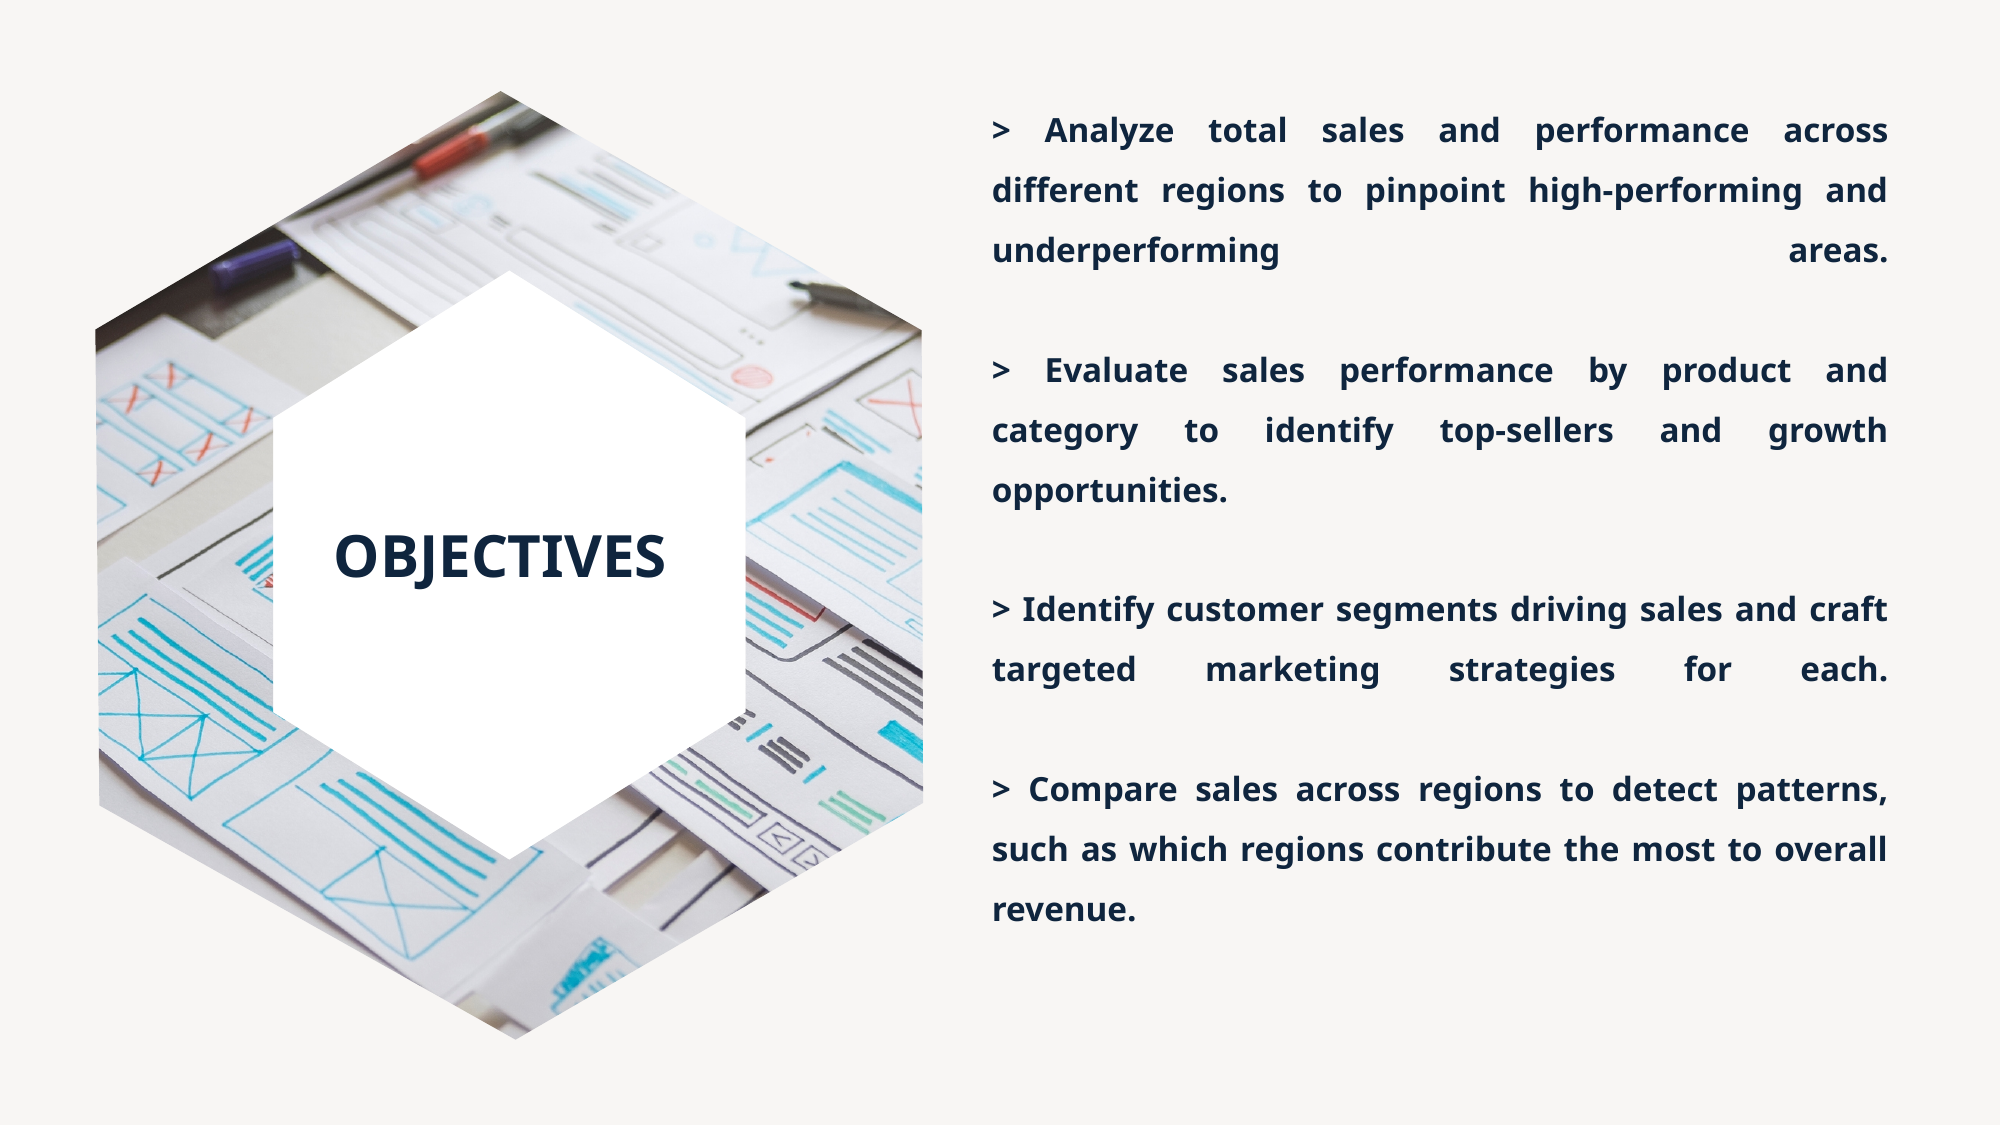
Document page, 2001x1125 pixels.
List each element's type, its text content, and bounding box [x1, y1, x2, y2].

picture [95, 91, 924, 1040]
title > Analyze total sales and performance across different regions to pinpoint high-performing and underperforming areas. > Evaluate sales performance by product and category to identify top-sellers and growth opportunities. > Identify customer segments driving sales and craft targeted marketing strategies for each. > Compare sales across regions to detect patterns, such as which regions contribute the most to overall revenue. [976, 172, 1905, 846]
